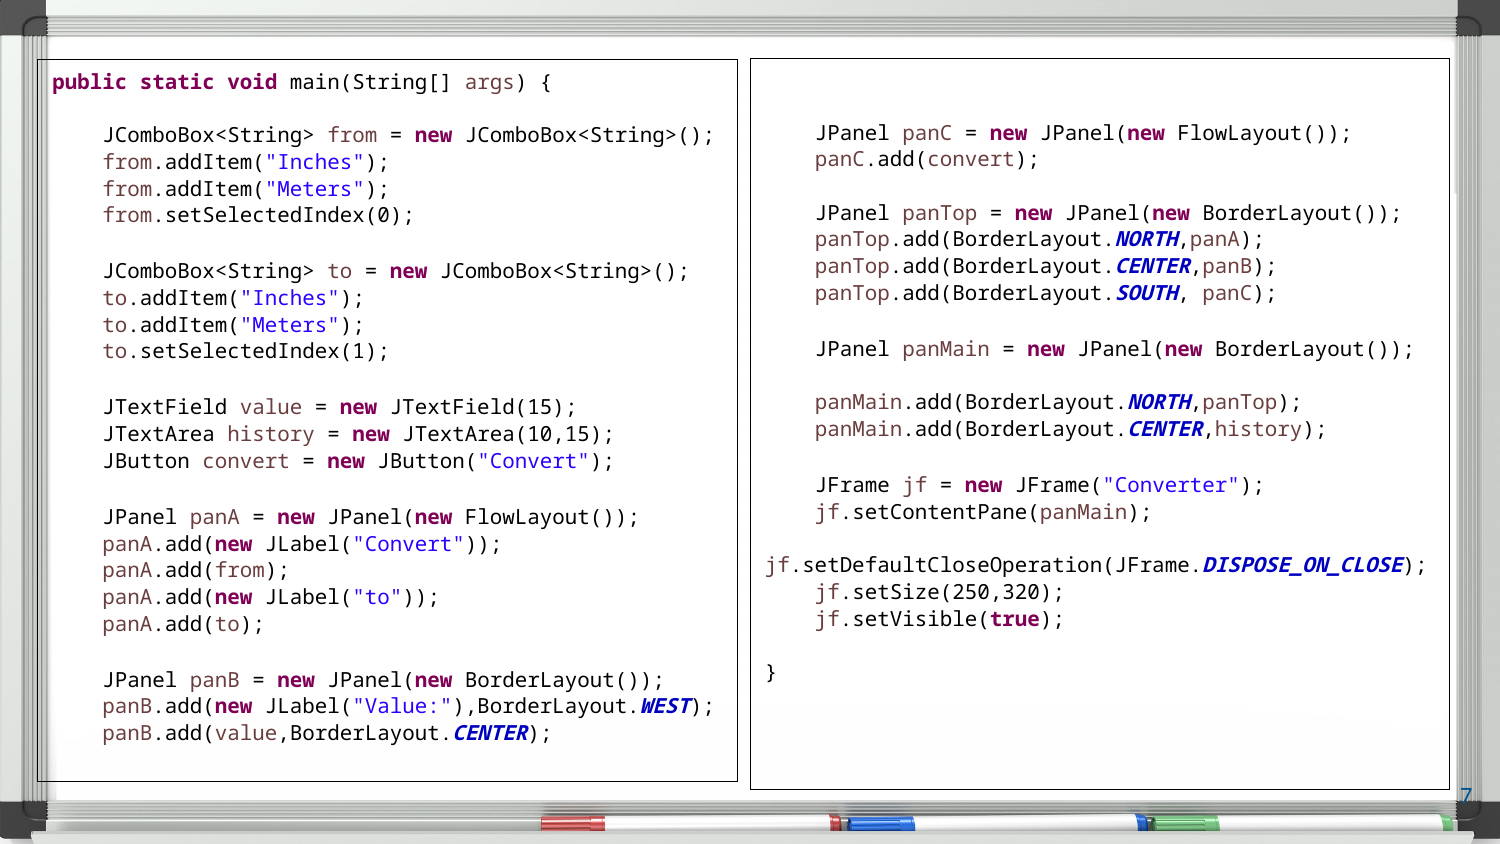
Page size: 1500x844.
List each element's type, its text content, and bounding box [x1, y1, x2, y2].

picture [0, 0, 1500, 844]
slide_number 7 [1387, 771, 1488, 817]
text_box public static void main(String[] args) { JComboBox<String> from = new JComboBox<String>(); from.addItem("Inches"); from.addItem("Meters"); from.setSelectedIndex(0); JComboBox<String> to = new JComboBox<String>(); to.addItem("Inches"); to.addItem("Meters"); to.setSelectedIndex(1); JTextField value = new JTextField(15); JTextArea history = new JTextArea(10,15); JButton convert = new JButton("Convert"); JPanel panA = new JPanel(new FlowLayout()); panA.add(new JLabel("Convert")); panA.add(from); panA.add(new JLabel("to")); panA.add(to); JPanel panB = new JPanel(new BorderLayout()); panB.add(new JLabel("Value:"),BorderLayout.WEST); panB.add(value,BorderLayout.CENTER); [37, 59, 738, 782]
text_box JPanel panC = new JPanel(new FlowLayout()); panC.add(convert); JPanel panTop = new JPanel(new BorderLayout()); panTop.add(BorderLayout.NORTH,panA); panTop.add(BorderLayout.CENTER,panB); panTop.add(BorderLayout.SOUTH, panC); JPanel panMain = new JPanel(new BorderLayout()); panMain.add(BorderLayout.NORTH,panTop); panMain.add(BorderLayout.CENTER,history); JFrame jf = new JFrame("Converter"); jf.setContentPane(panMain); jf.setDefaultCloseOperation(JFrame.DISPOSE_ON_CLOSE); jf.setSize(250,320); jf.setVisible(true); } [750, 58, 1450, 790]
